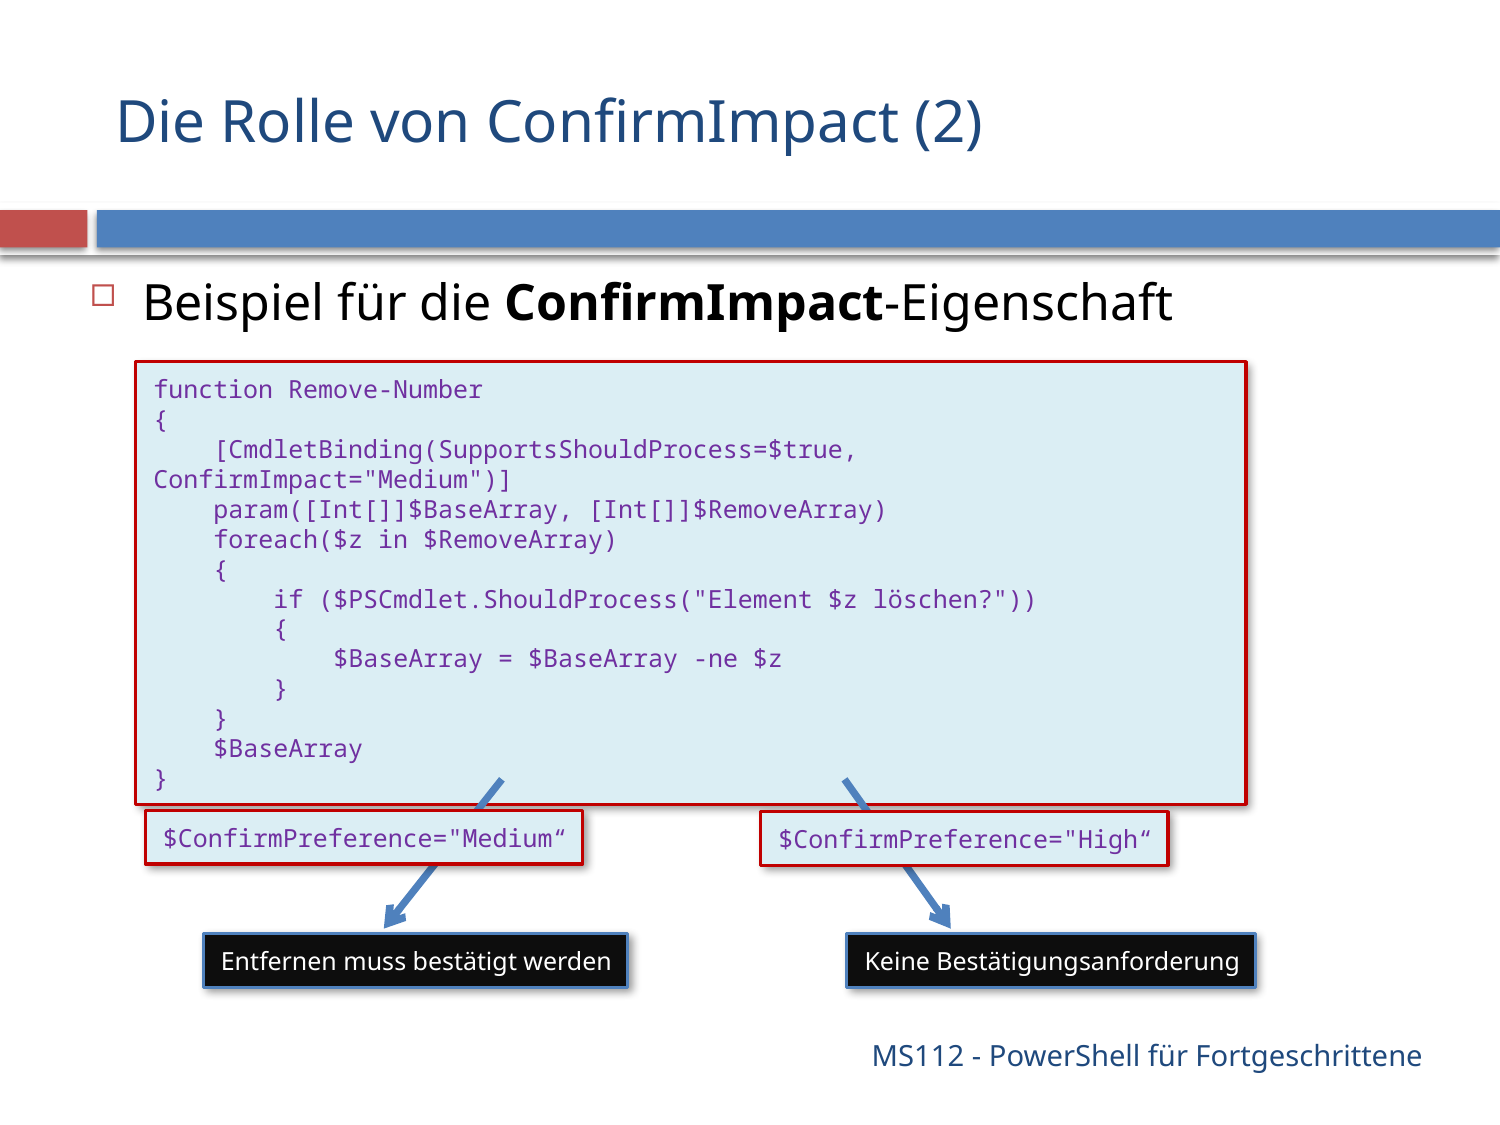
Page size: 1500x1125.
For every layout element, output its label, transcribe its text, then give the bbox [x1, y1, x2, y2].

footer MS112 - PowerShell für Fortgeschrittene [99, 1024, 1438, 1085]
text_box function Remove-Number { [CmdletBinding(SupportsShouldProcess=$true, ConfirmImpact="Medium")] param([Int[]]$BaseArray, [Int[]]$RemoveArray) foreach($z in $RemoveArray) { if ($PSCmdlet.ShouldProcess("Element $z löschen?")) { $BaseArray = $BaseArray -ne $z } } $BaseArray } [135, 361, 1247, 805]
title Die Rolle von ConfirmImpact (2) [100, 37, 1438, 200]
text_box $ConfirmPreference="High“ [760, 811, 838, 866]
text_box $ConfirmPreference="Medium“ [506, 810, 583, 865]
list Beispiel für die ConfirmImpact-Eigenschaft [75, 262, 1425, 350]
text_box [844, 779, 951, 929]
text_box $ConfirmPreference="High“ [956, 811, 1168, 866]
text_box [383, 779, 503, 929]
text_box Keine Bestätigungsanforderung [846, 933, 1256, 988]
text_box Entfernen muss bestätigt werden [203, 933, 628, 988]
text_box $ConfirmPreference="Medium“ [145, 810, 377, 865]
